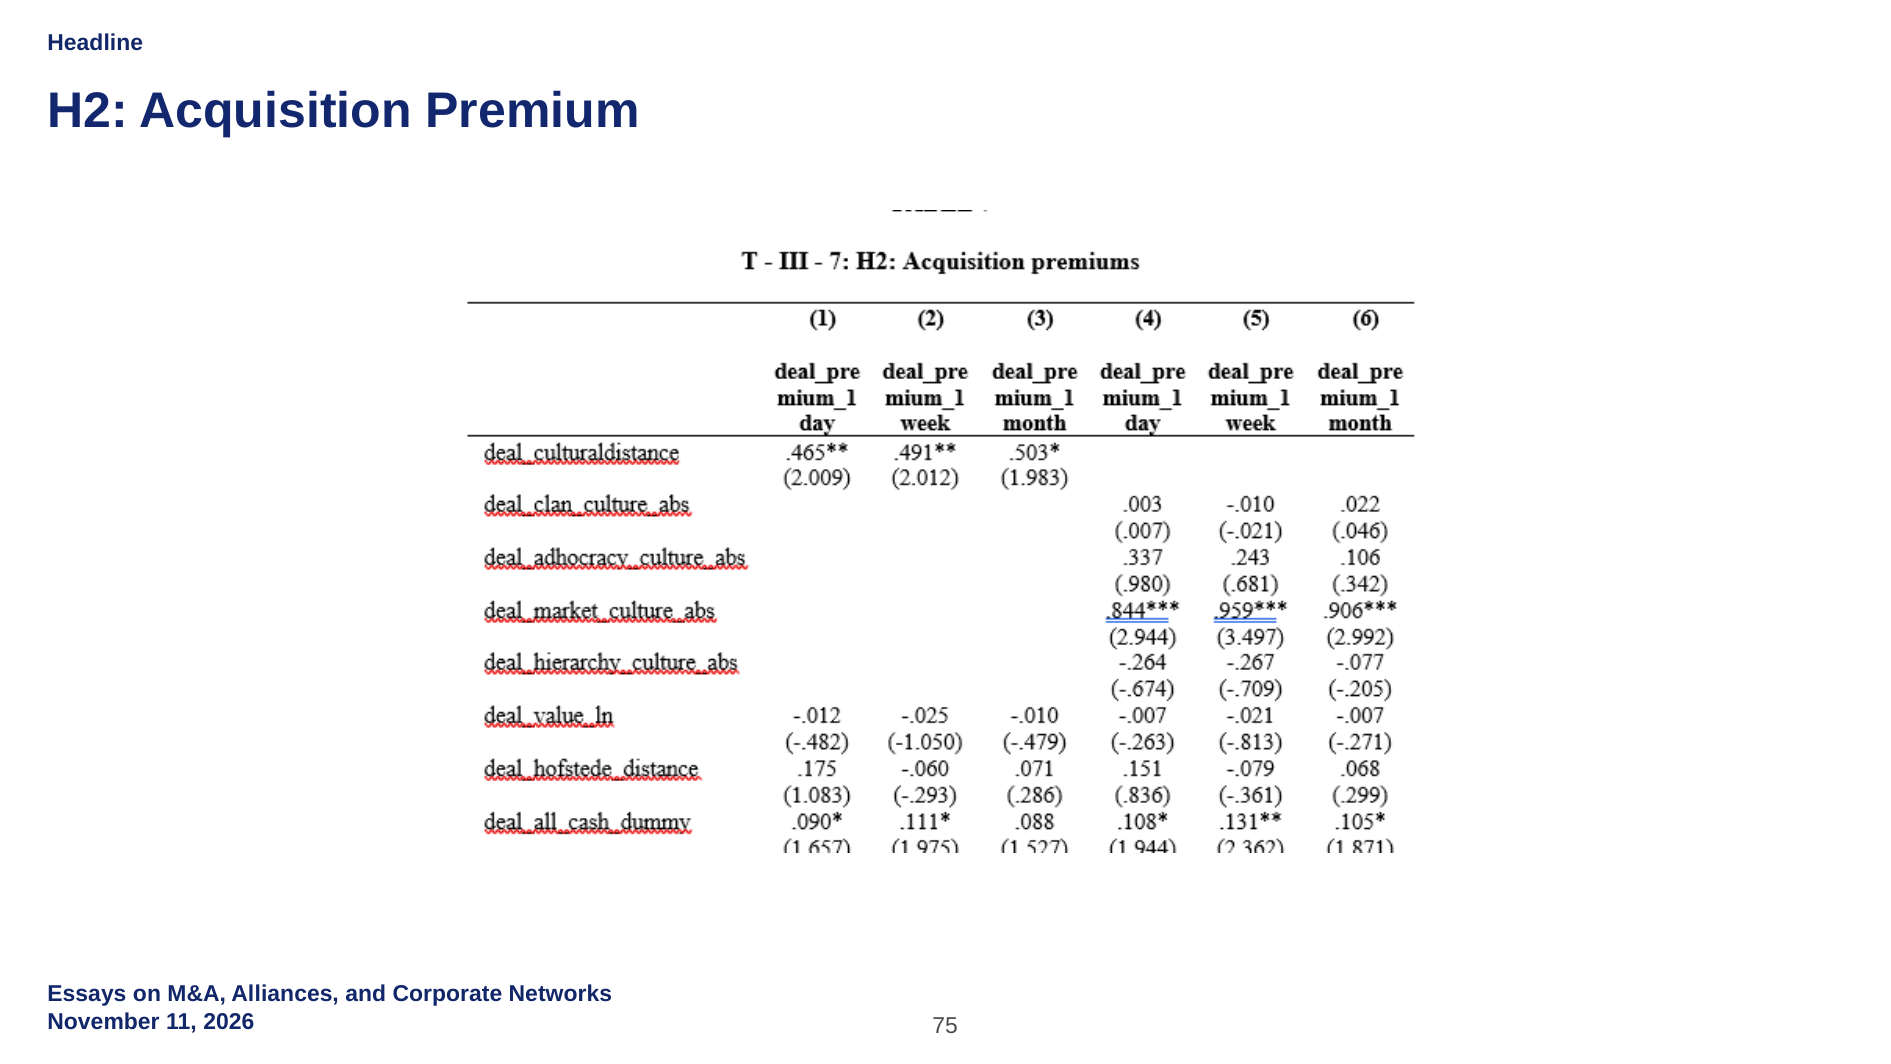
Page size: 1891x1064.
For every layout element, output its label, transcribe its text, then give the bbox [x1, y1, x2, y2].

footer Headline [47, 0, 1843, 56]
picture [330, 210, 1560, 854]
list H2: Acquisition Premium [47, 83, 1843, 193]
